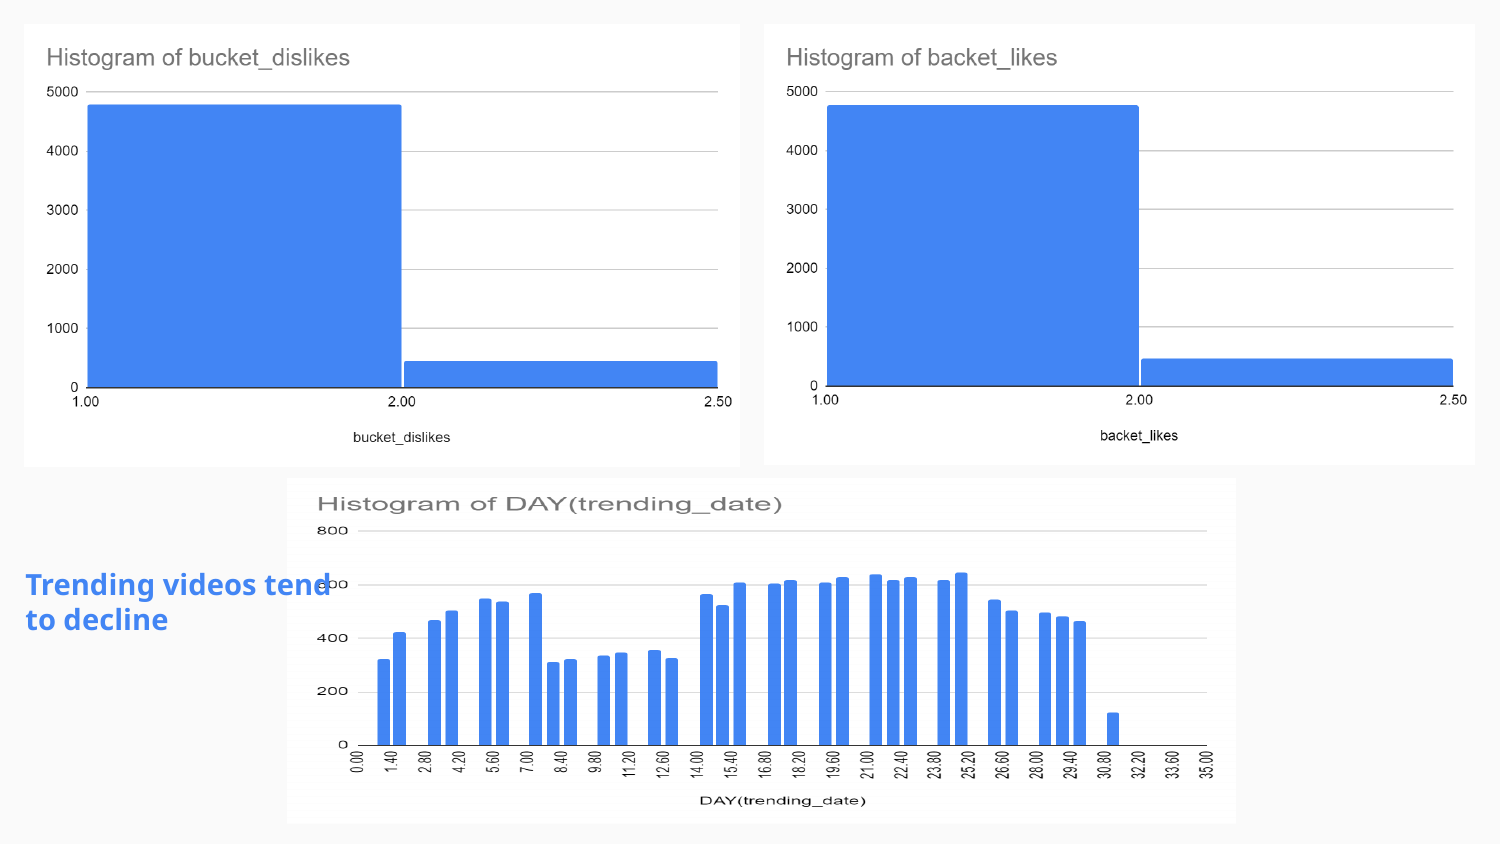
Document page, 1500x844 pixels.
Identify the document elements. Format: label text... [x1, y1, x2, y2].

picture [764, 24, 1476, 465]
picture [24, 24, 740, 467]
text_box Trending videos tend to decline [10, 551, 281, 652]
picture [286, 478, 1236, 825]
